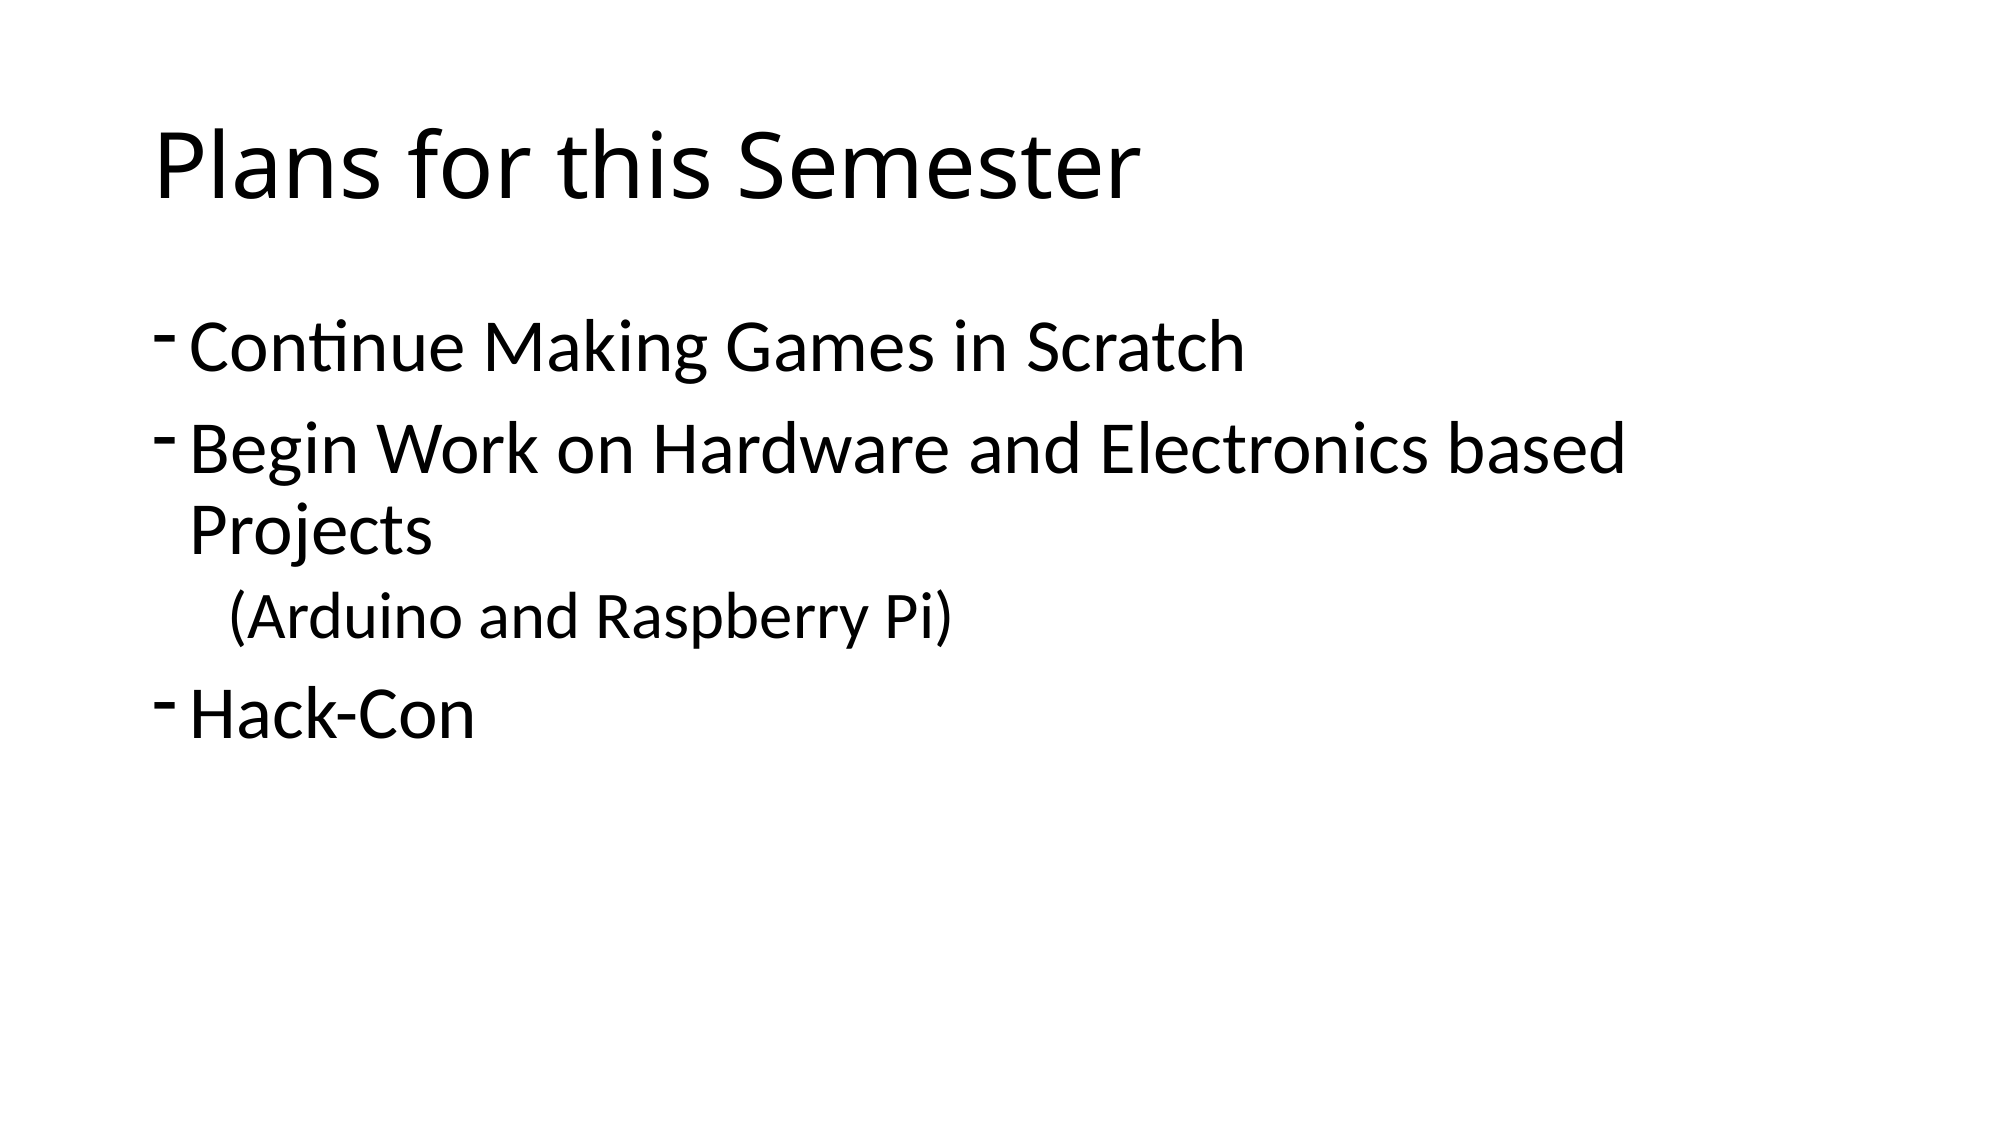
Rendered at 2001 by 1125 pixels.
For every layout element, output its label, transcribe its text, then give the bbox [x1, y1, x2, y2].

title Plans for this Semester [137, 59, 1863, 278]
list Continue Making Games in Scratch Begin Work on Hardware and Electronics based Projects (Arduino and Raspberry Pi) Hack-Con [137, 299, 1863, 1014]
